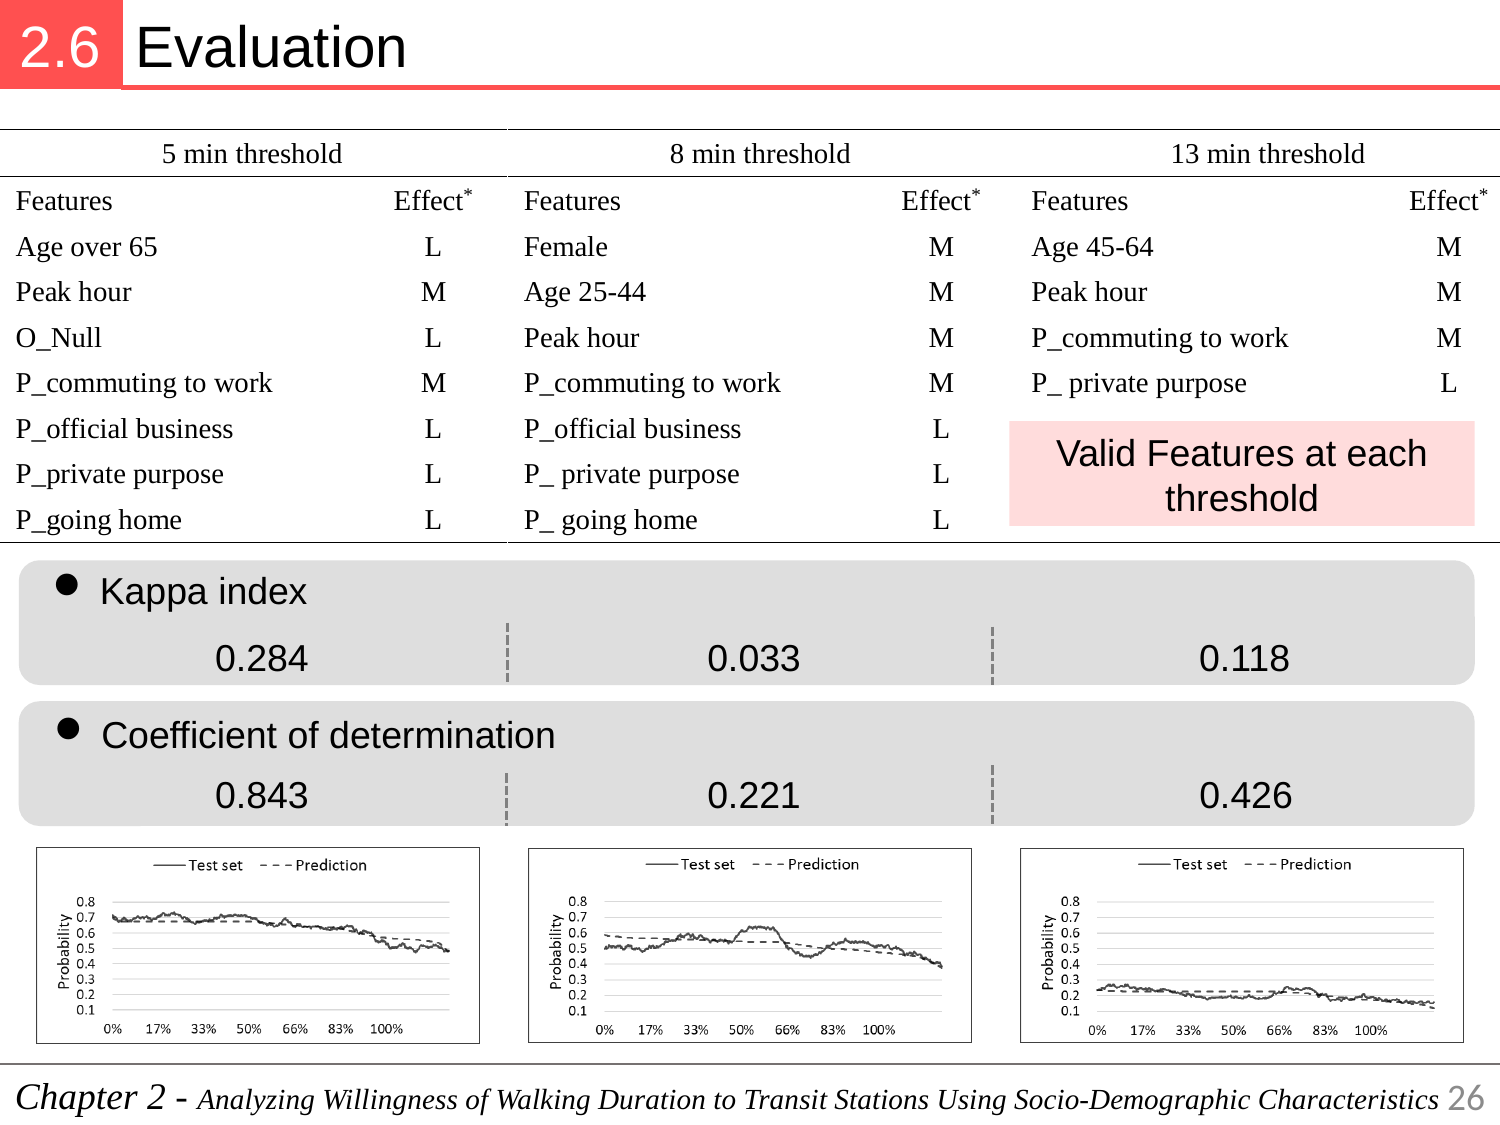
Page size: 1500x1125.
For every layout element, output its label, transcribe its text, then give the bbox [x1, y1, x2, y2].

text_box 0.033 [692, 626, 816, 687]
text_box [17, 559, 1476, 687]
picture [1020, 848, 1464, 1043]
picture [528, 848, 972, 1043]
text_box [17, 700, 1476, 828]
picture [36, 847, 480, 1044]
text_box 0.284 [200, 626, 324, 687]
text_box Kappa index [38, 559, 323, 620]
text_box 0.426 [1184, 763, 1308, 824]
text_box 0.843 [200, 763, 324, 824]
text_box Chapter 2 - Analyzing Willingness of Walking Duration to Transit Stations Using Socio-Demographic Characteristics [0, 1065, 1162, 1125]
text_box 0.221 [692, 763, 816, 824]
slide_number 26 [1162, 1065, 1500, 1125]
text_box 2.6 [0, 0, 121, 87]
text_box 0.118 [1184, 626, 1306, 687]
text_box Coefficient of determination [39, 703, 571, 764]
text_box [0, 118, 1500, 552]
text_box Evaluation [121, 1, 1500, 85]
